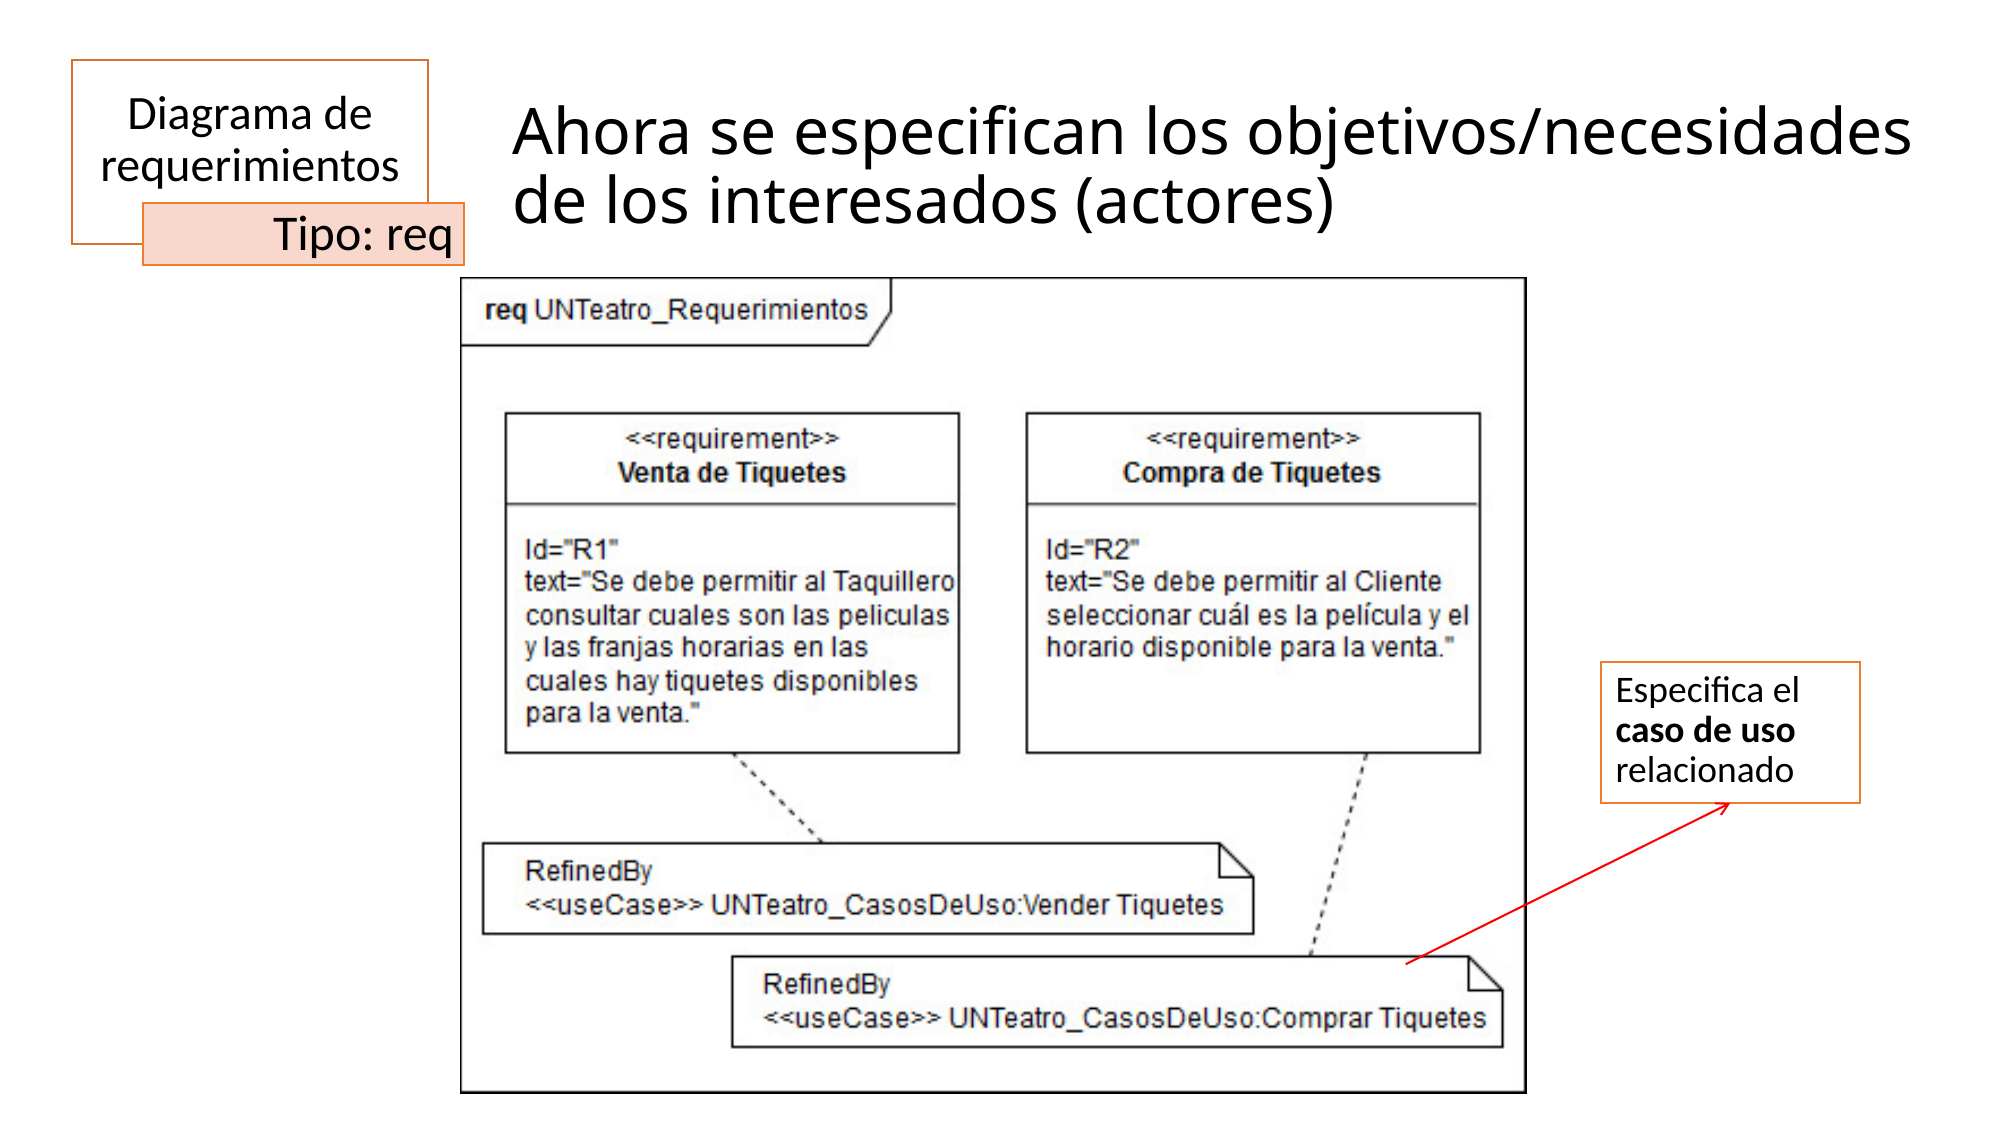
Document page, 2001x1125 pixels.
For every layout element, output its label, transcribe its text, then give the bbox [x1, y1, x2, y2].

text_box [1405, 803, 1731, 965]
picture [460, 277, 1527, 1094]
text_box Especifica el caso de uso relacionado [1600, 661, 1861, 804]
title Ahora se especifican los objetivos/necesidades de los interesados (actores) [497, 59, 1942, 278]
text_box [72, 59, 465, 265]
